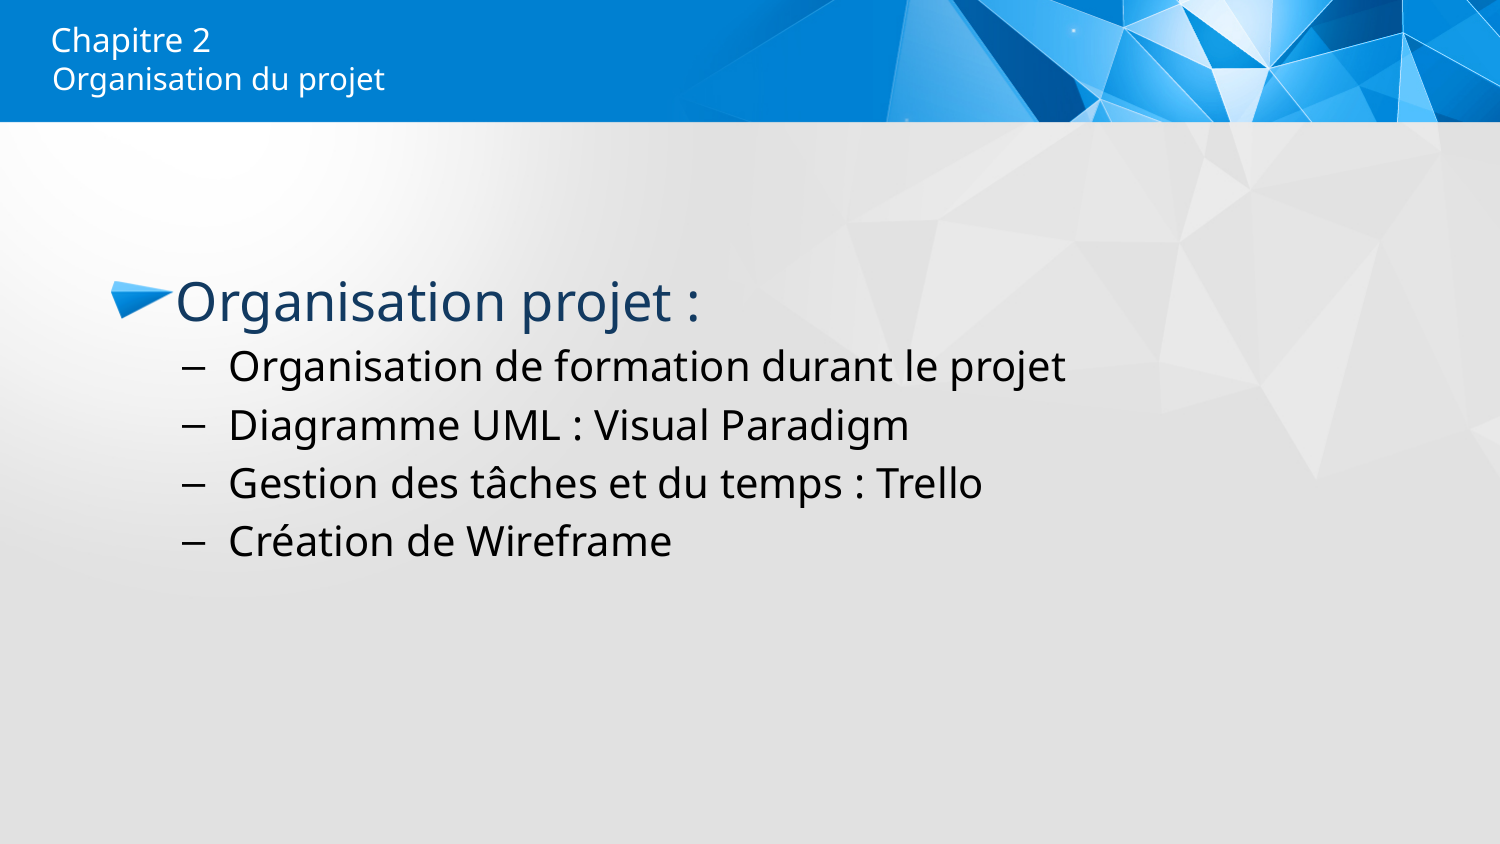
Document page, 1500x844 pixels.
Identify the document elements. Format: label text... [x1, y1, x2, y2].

list Organisation projet : Organisation de formation durant le projet Diagramme UML : Visual Paradigm Gestion des tâches et du temps : Trello Création de Wireframe [92, 183, 1387, 741]
title Chapitre 2 [50, 18, 292, 59]
picture [0, 0, 1500, 844]
list Organisation du projet [52, 58, 636, 104]
